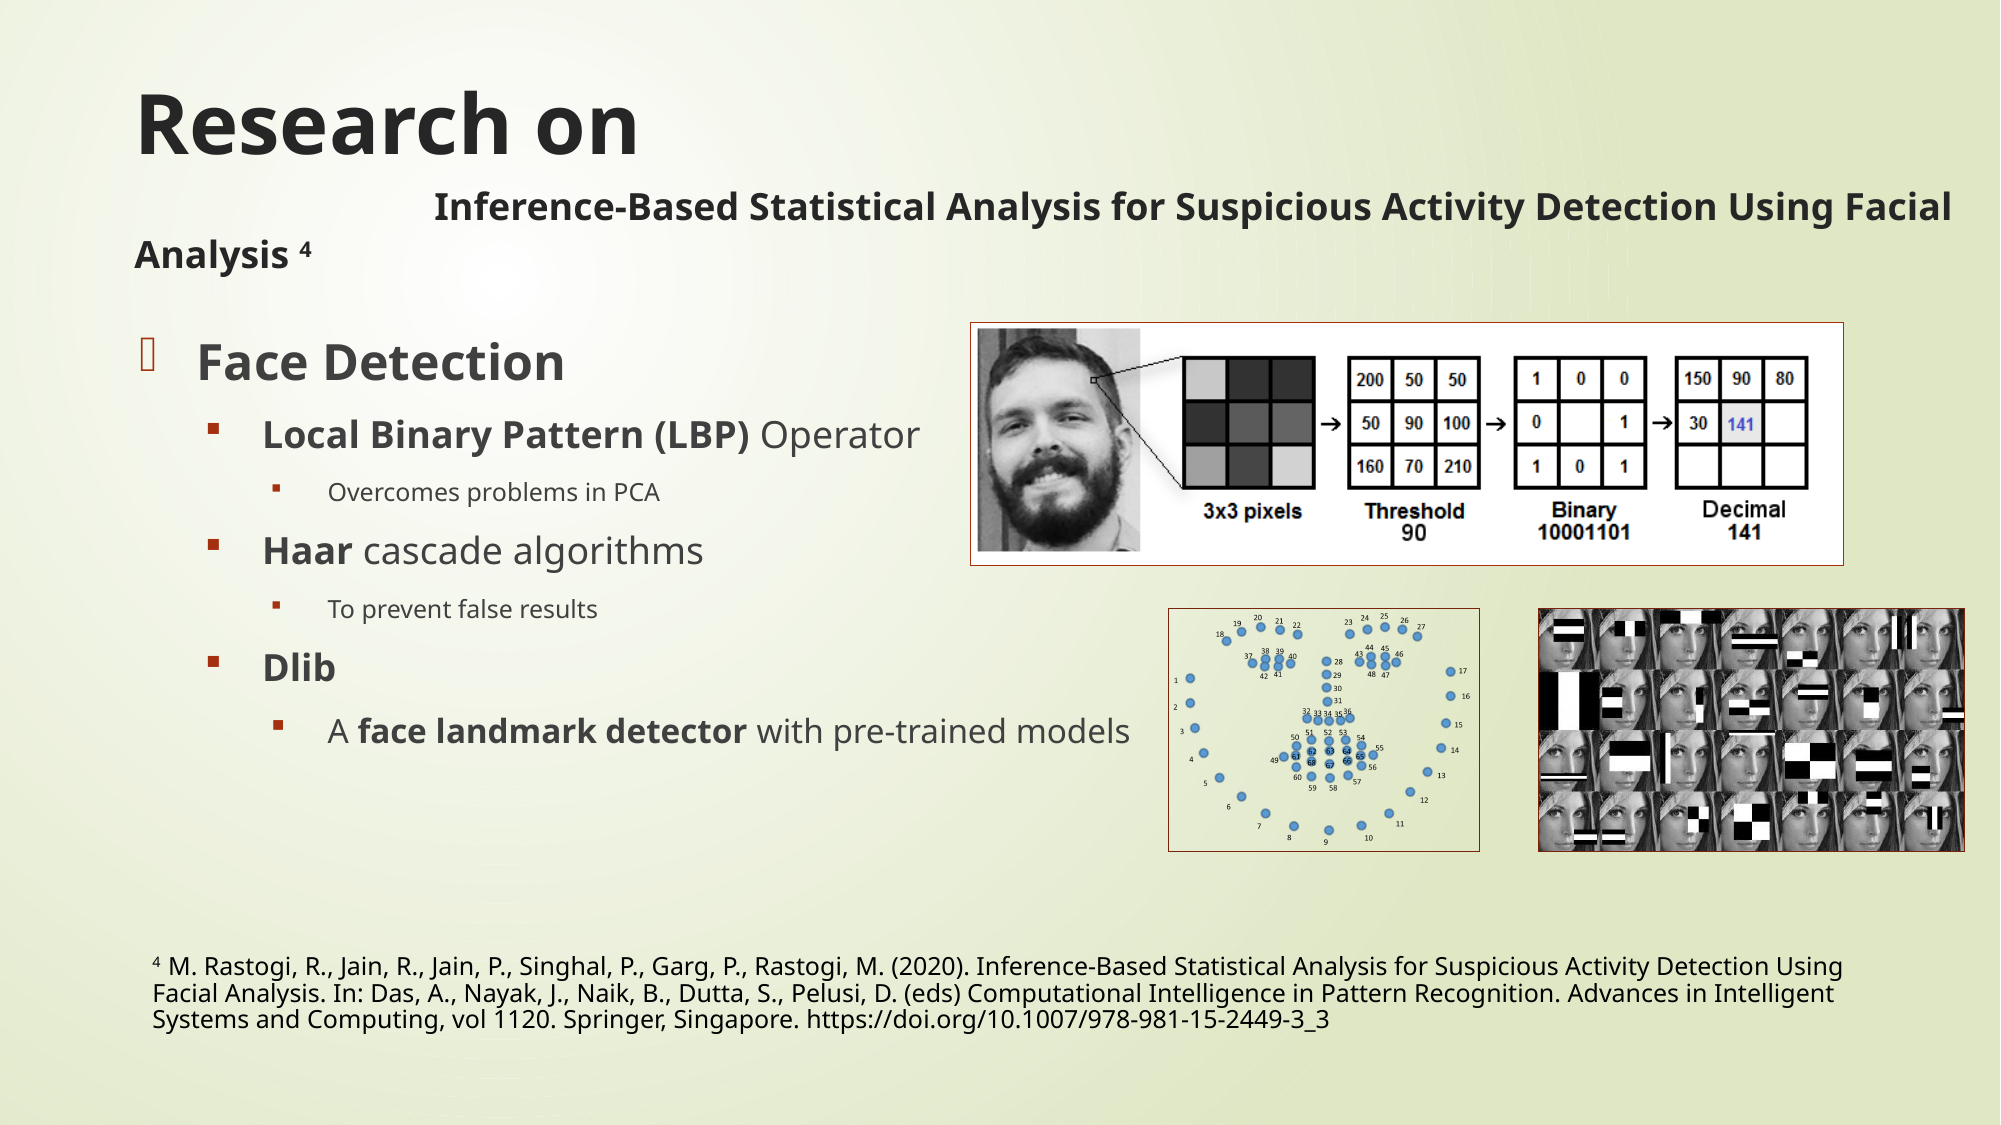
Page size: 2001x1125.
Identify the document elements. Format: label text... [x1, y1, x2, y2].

list Face Detection Local Binary Pattern (LBP) Operator Overcomes problems in PCA Haar cascade algorithms To prevent false results Dlib A face landmark detector with pre-trained models [124, 322, 1407, 947]
picture [970, 322, 1844, 567]
text_box 4 M. Rastogi, R., Jain, R., Jain, P., Singhal, P., Garg, P., Rastogi, M. (2020). Inference-Based Statistical Analysis for Suspicious Activity Detection Using Facial Analysis. In: Das, A., Nayak, J., Naik, B., Dutta, S., Pelusi, D. (eds) Computational Intelligence in Pattern Recognition. Advances in Intelligent Systems and Computing, vol 1120. Springer, Singapore. https://doi.org/10.1007/978-981-15-2449-3_3 [137, 946, 1863, 1125]
picture [1538, 607, 1966, 852]
picture [1168, 607, 1480, 852]
title Research on Inference-Based Statistical Analysis for Suspicious Activity Detection Using Facial Analysis 4 [119, 63, 2000, 274]
